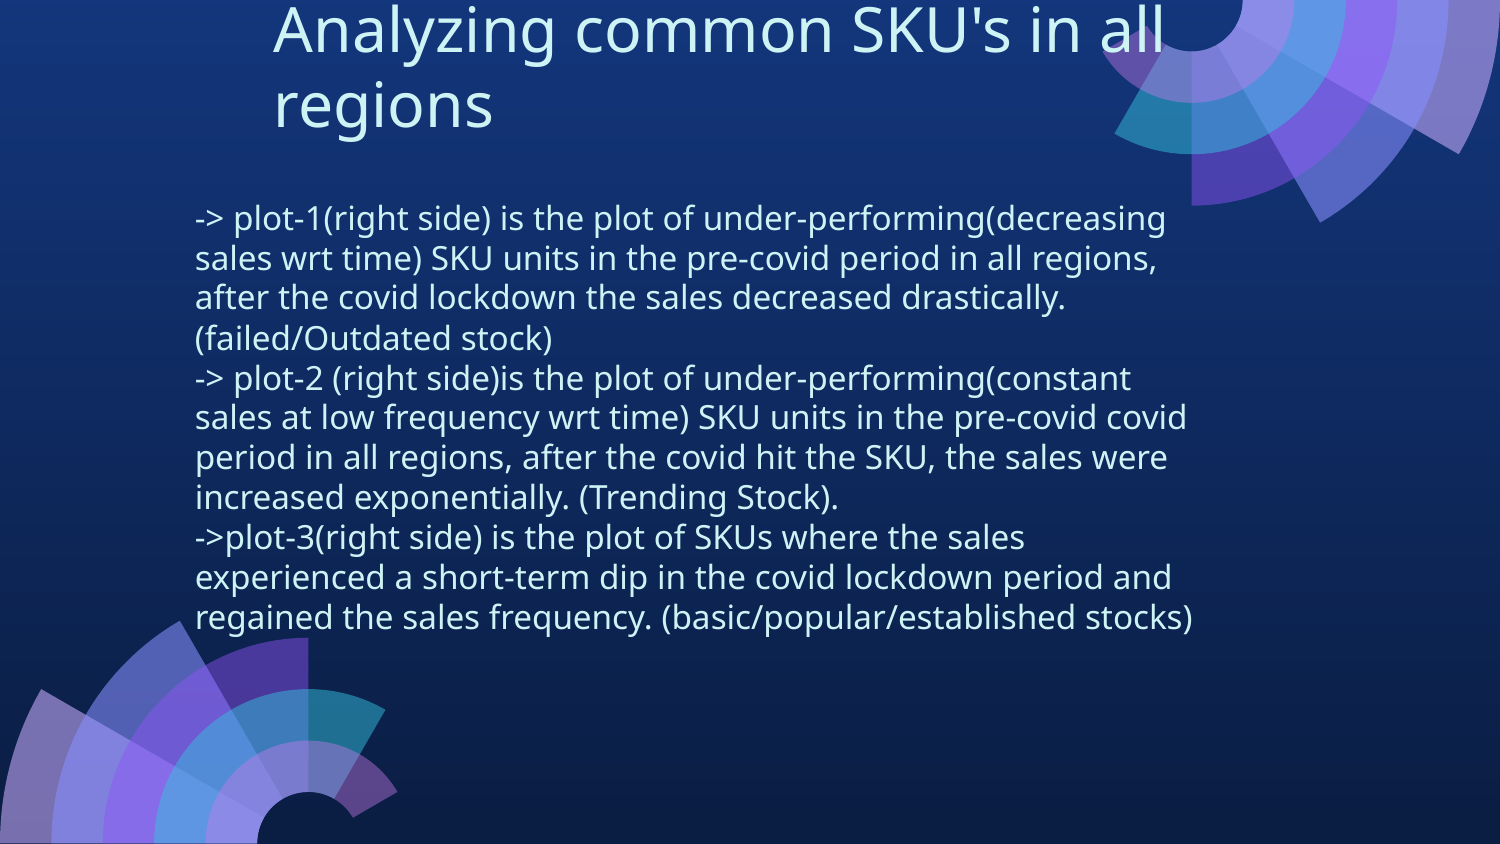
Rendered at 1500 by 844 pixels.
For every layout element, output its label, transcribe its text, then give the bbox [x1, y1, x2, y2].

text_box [170, 686, 179, 691]
text_box Analyzing common SKU's in all regions [258, 33, 1271, 96]
title -> plot-1(right side) is the plot of under-performing(decreasing sales wrt time) SKU units in the pre-covid period in all regions, after the covid lockdown the sales decreased drastically. (failed/Outdated stock) -> plot-2 (right side)is the plot of under-performing(constant sales at low frequency wrt time) SKU units in the pre-covid covid period in all regions, after the covid hit the SKU, the sales were increased exponentially. (Trending Stock). ->plot-3(right side) is the plot of SKUs where the sales experienced a short-term dip in the covid lockdown period and regained the sales frequency. (basic/popular/established stocks) [179, 145, 1211, 768]
